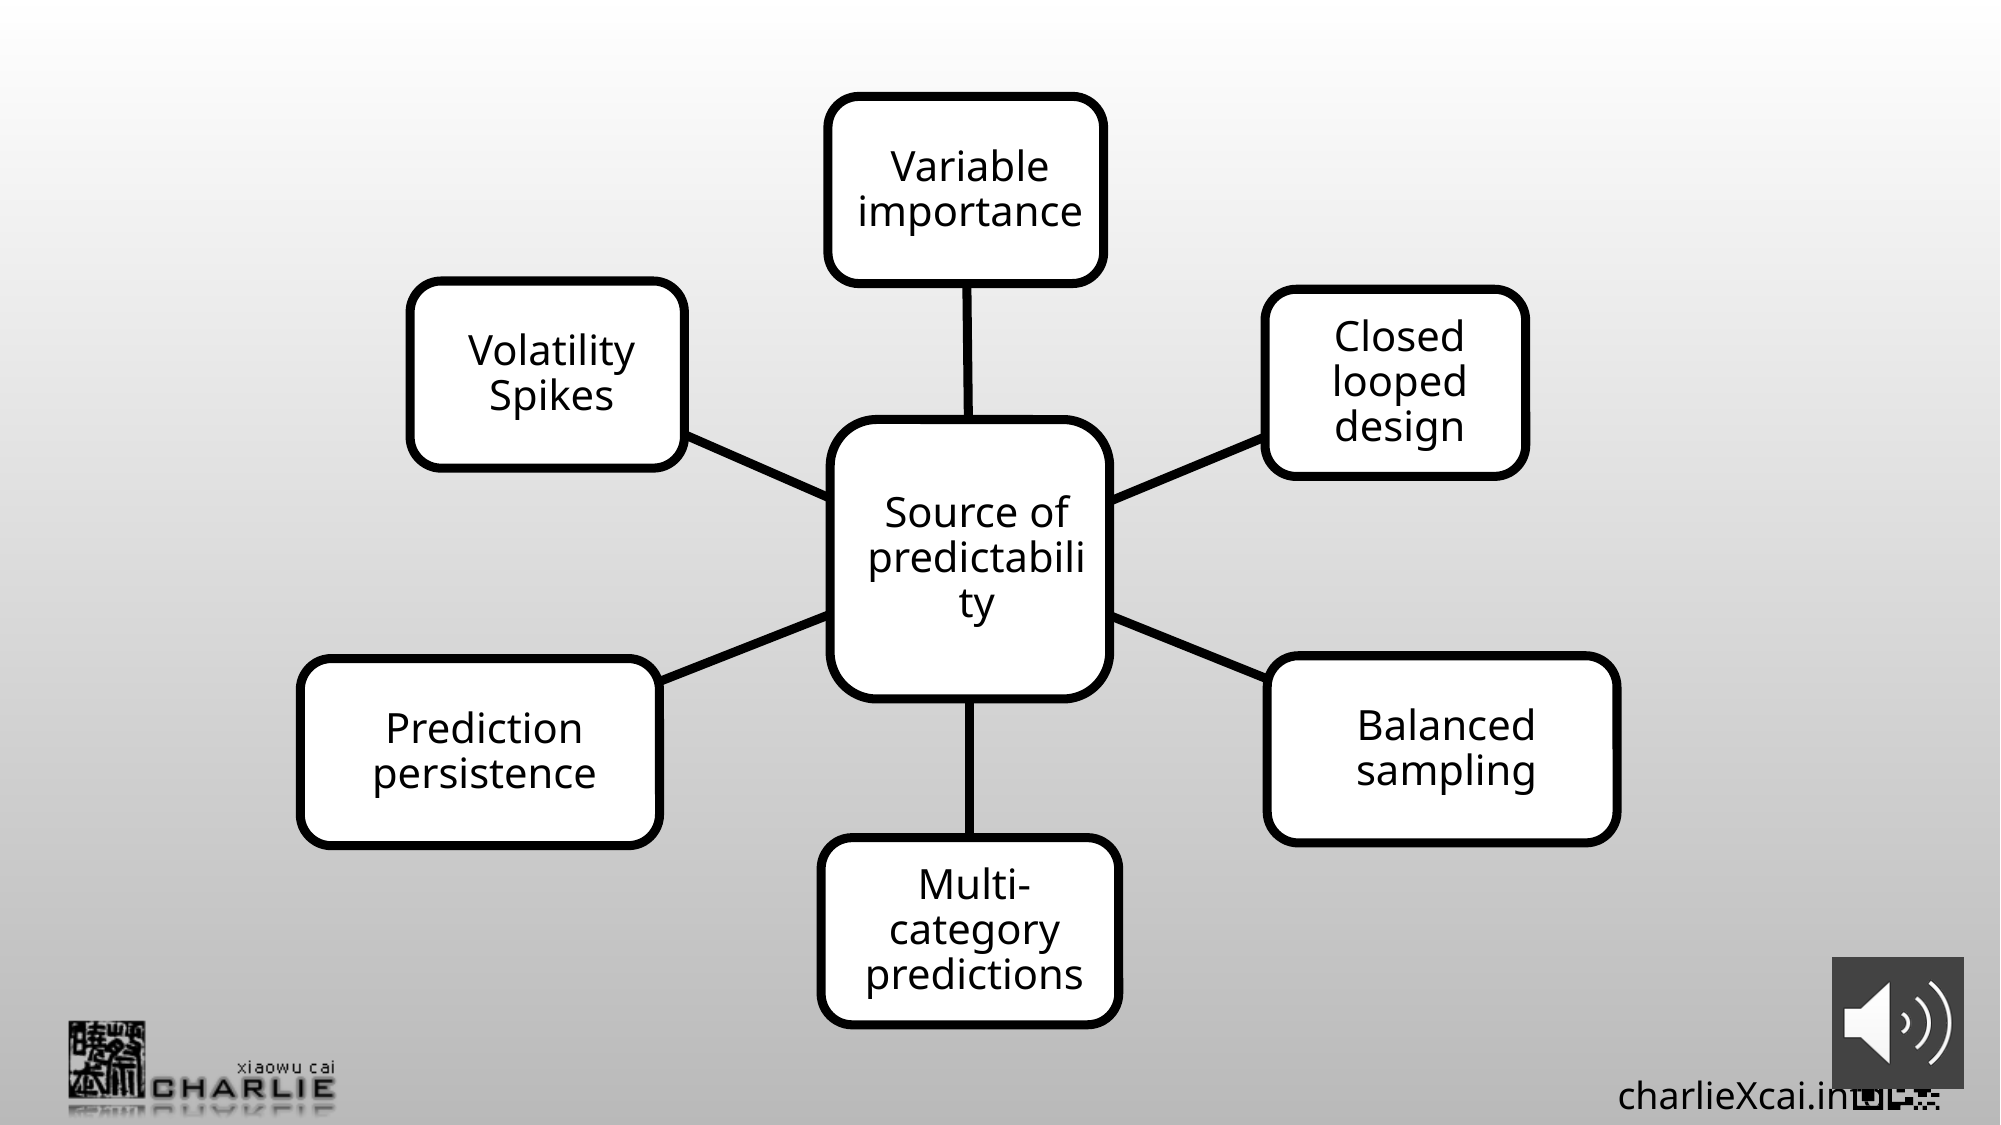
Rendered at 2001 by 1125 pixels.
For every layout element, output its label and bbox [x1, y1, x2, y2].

picture [1830, 955, 1966, 1110]
text_box [209, 93, 1726, 1026]
